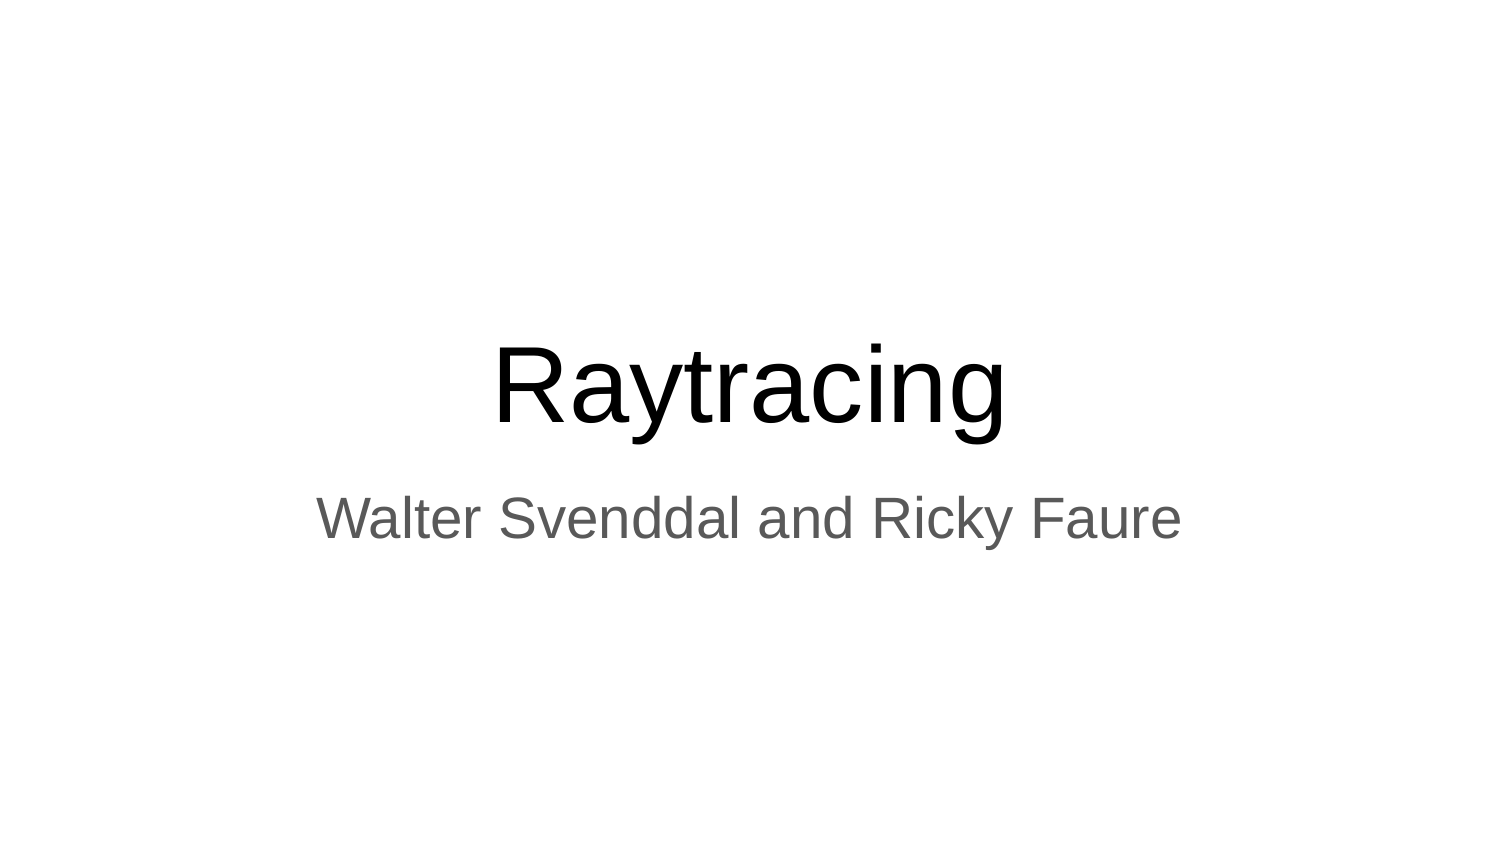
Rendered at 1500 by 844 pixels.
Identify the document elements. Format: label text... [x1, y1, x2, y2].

title Raytracing [51, 122, 1449, 459]
subtitle Walter Svenddal and Ricky Faure [51, 464, 1449, 595]
